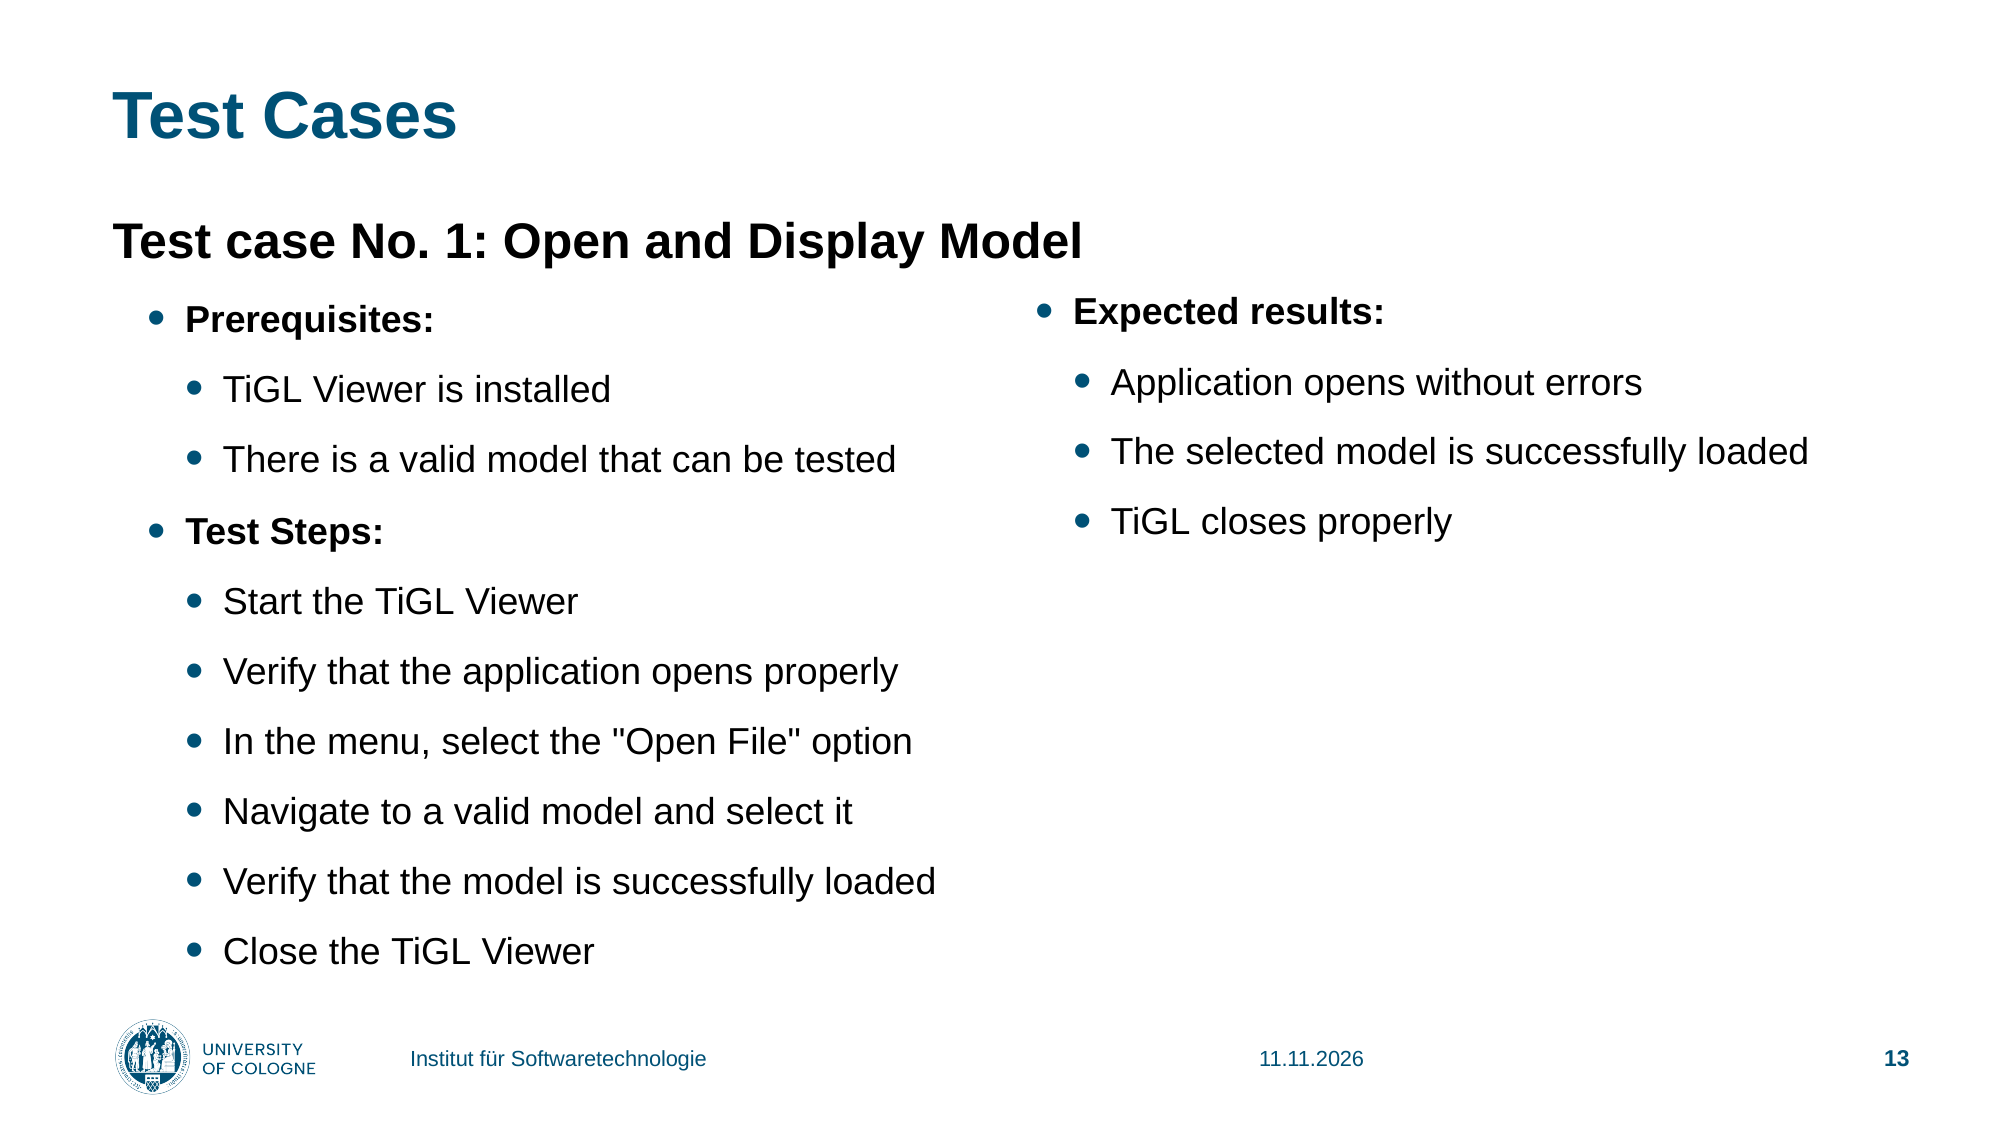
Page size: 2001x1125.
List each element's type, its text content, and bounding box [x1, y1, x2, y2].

picture [146, 1075, 159, 1083]
text_box Prerequisites: TiGL Viewer is installed There is a valid model that can be tested [112, 294, 1006, 500]
footer Institut für Softwaretechnologie [410, 1037, 1258, 1078]
picture [129, 1042, 140, 1068]
slide_number 13 [1459, 1037, 1910, 1078]
text_box Test Steps: Start the TiGL Viewer Verify that the application opens properly In the menu, select the "Open File" option Navigate to a valid model and select it Verify that the model is successfully loaded Close the TiGL Viewer [112, 507, 1006, 1027]
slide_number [1259, 1037, 1459, 1078]
picture [142, 1040, 174, 1072]
title Test Cases [112, 80, 1910, 280]
picture [102, 1007, 328, 1107]
text_box Expected results: Application opens without errors The selected model is successfully loaded TiGL closes properly [1000, 287, 1894, 564]
